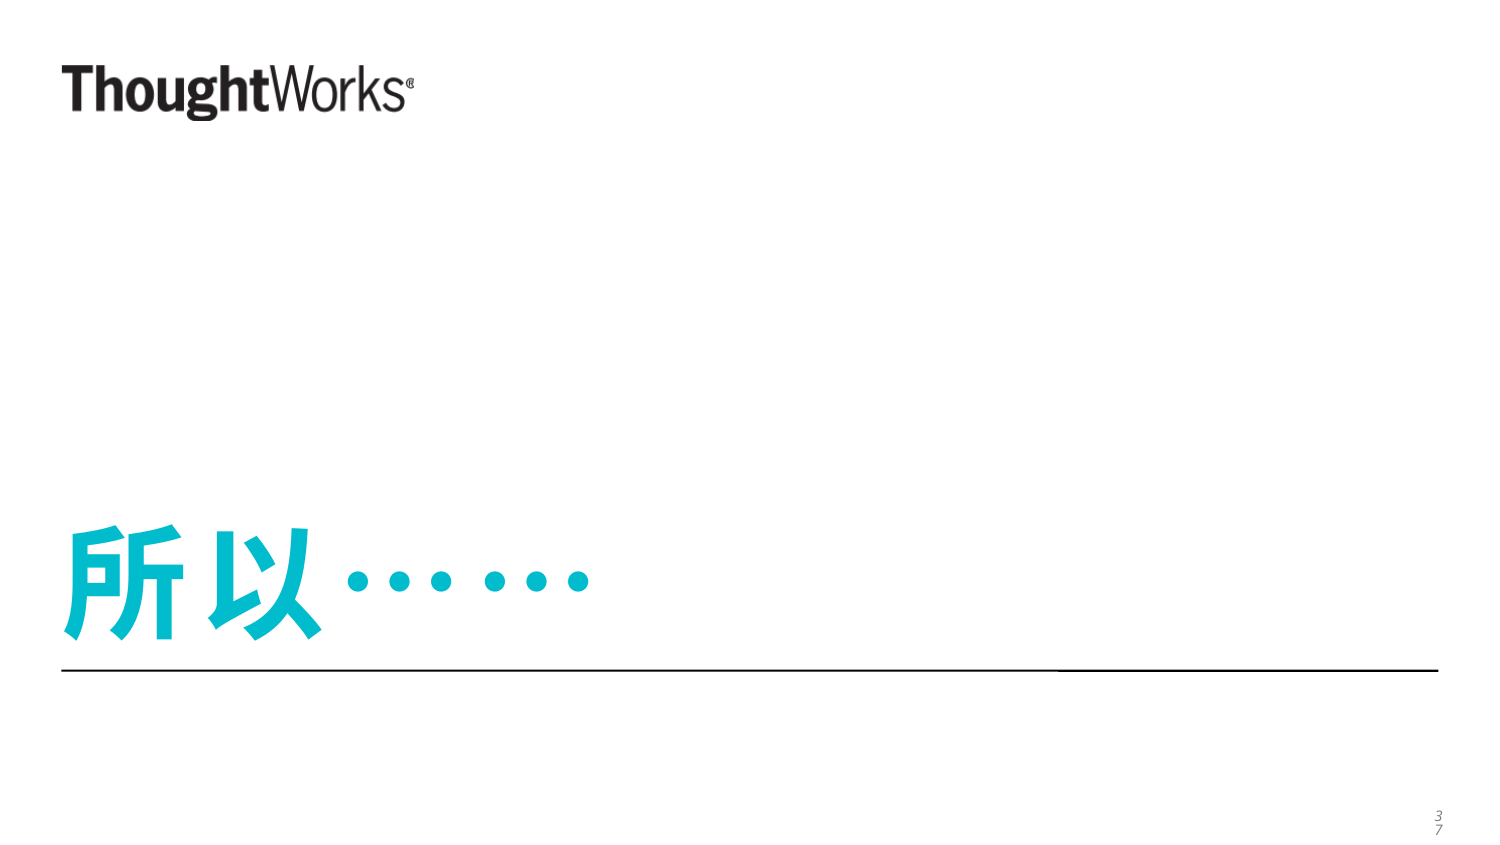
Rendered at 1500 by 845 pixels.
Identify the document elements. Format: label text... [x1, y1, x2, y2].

title 所以…… [62, 165, 1438, 655]
slide_number 37 [1425, 801, 1457, 827]
